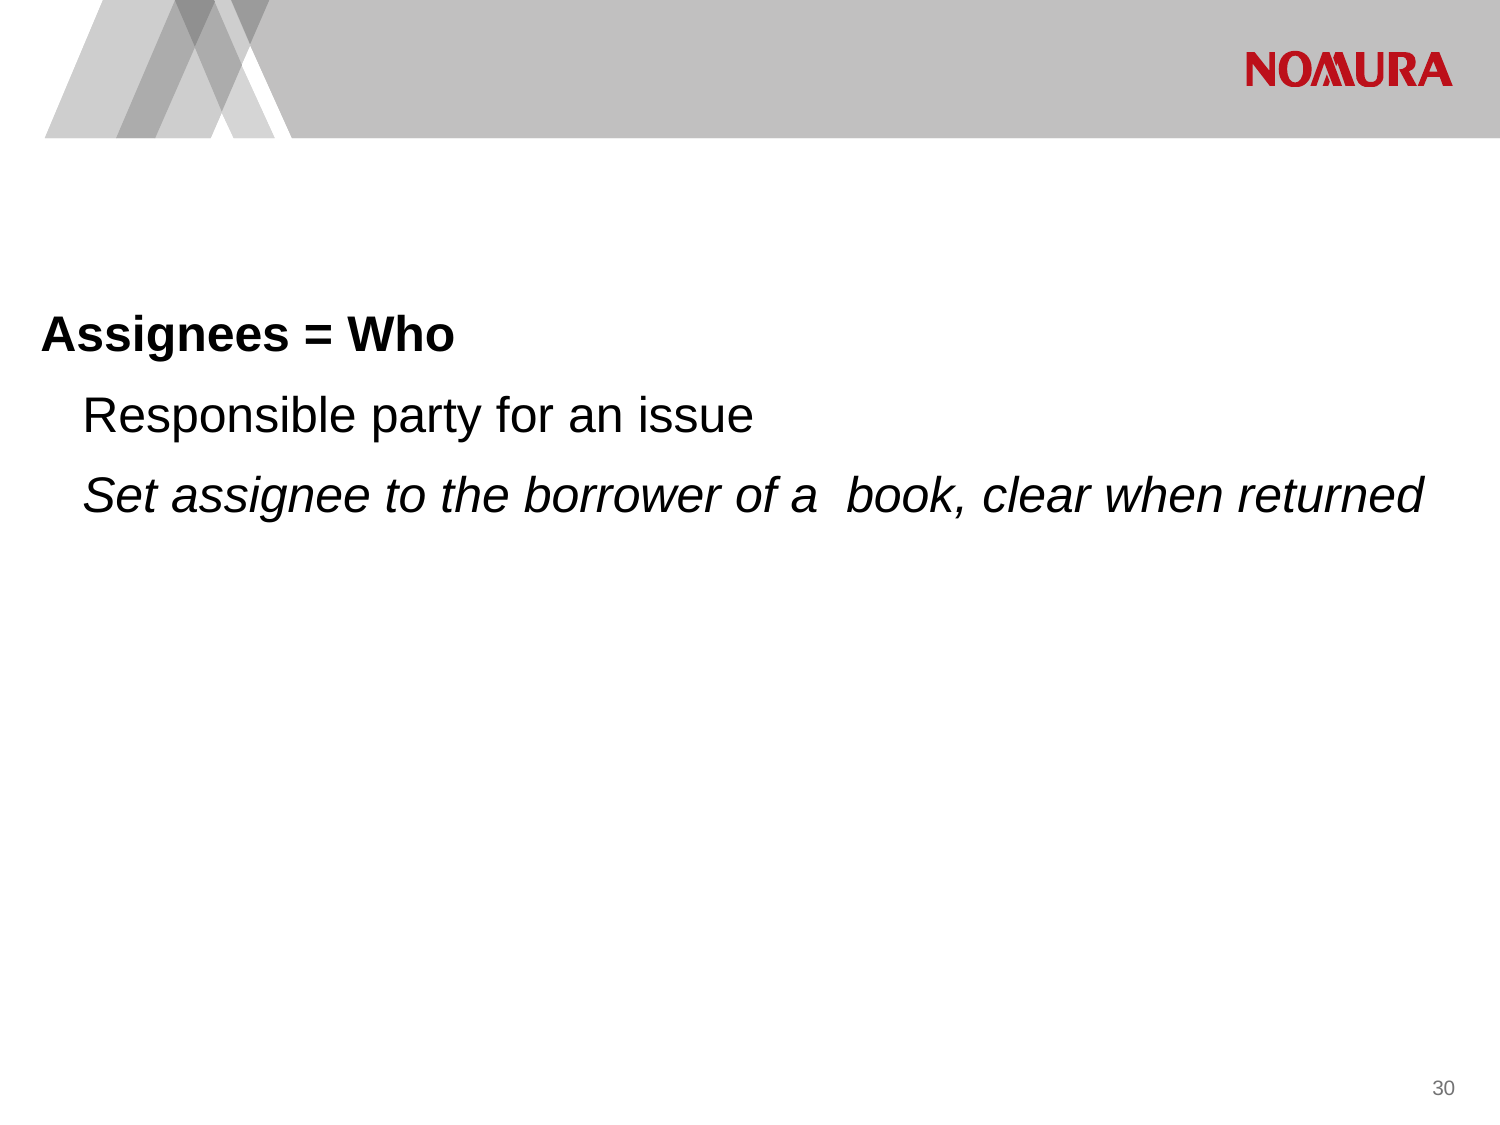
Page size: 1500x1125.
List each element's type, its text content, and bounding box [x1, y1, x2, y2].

footer 29 [1337, 1070, 1459, 1108]
list Assignees = Who Responsible party for an issue Set assignee to the borrower of a book, clear when returned [40, 279, 1460, 1064]
